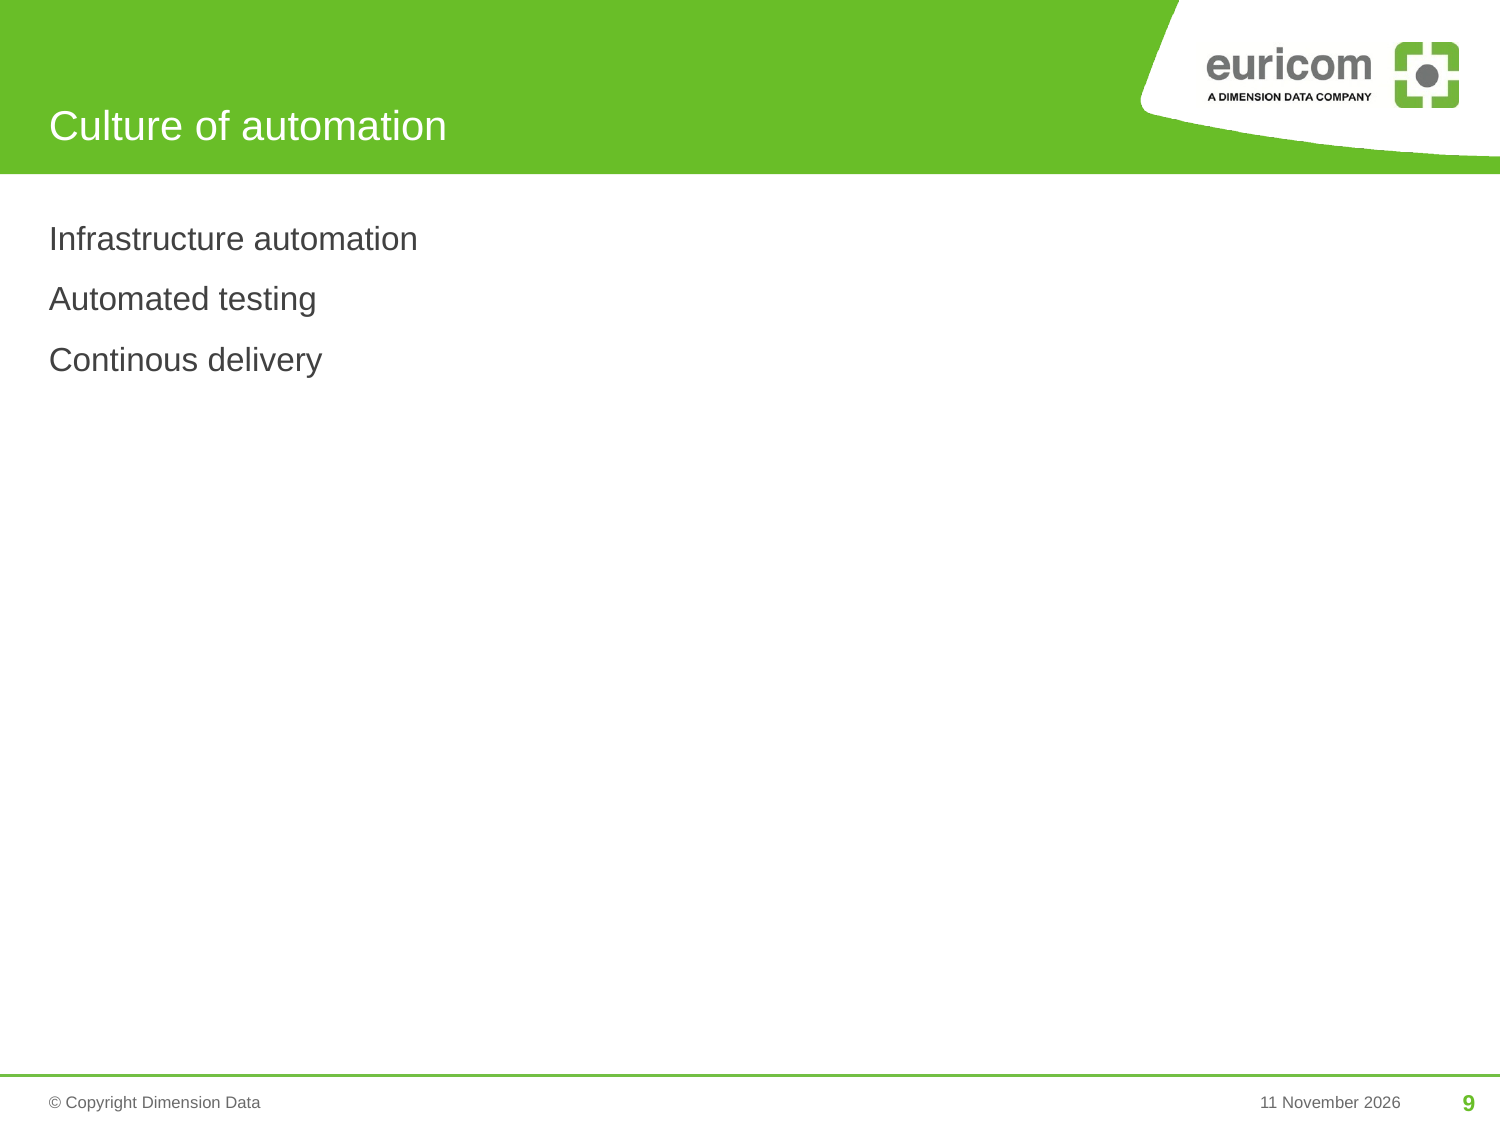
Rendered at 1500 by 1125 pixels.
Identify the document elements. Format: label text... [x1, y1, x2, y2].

title Culture of automation [48, 12, 1101, 150]
list Infrastructure automation Automated testing Continous delivery [48, 212, 1452, 976]
picture [1131, 0, 1500, 177]
